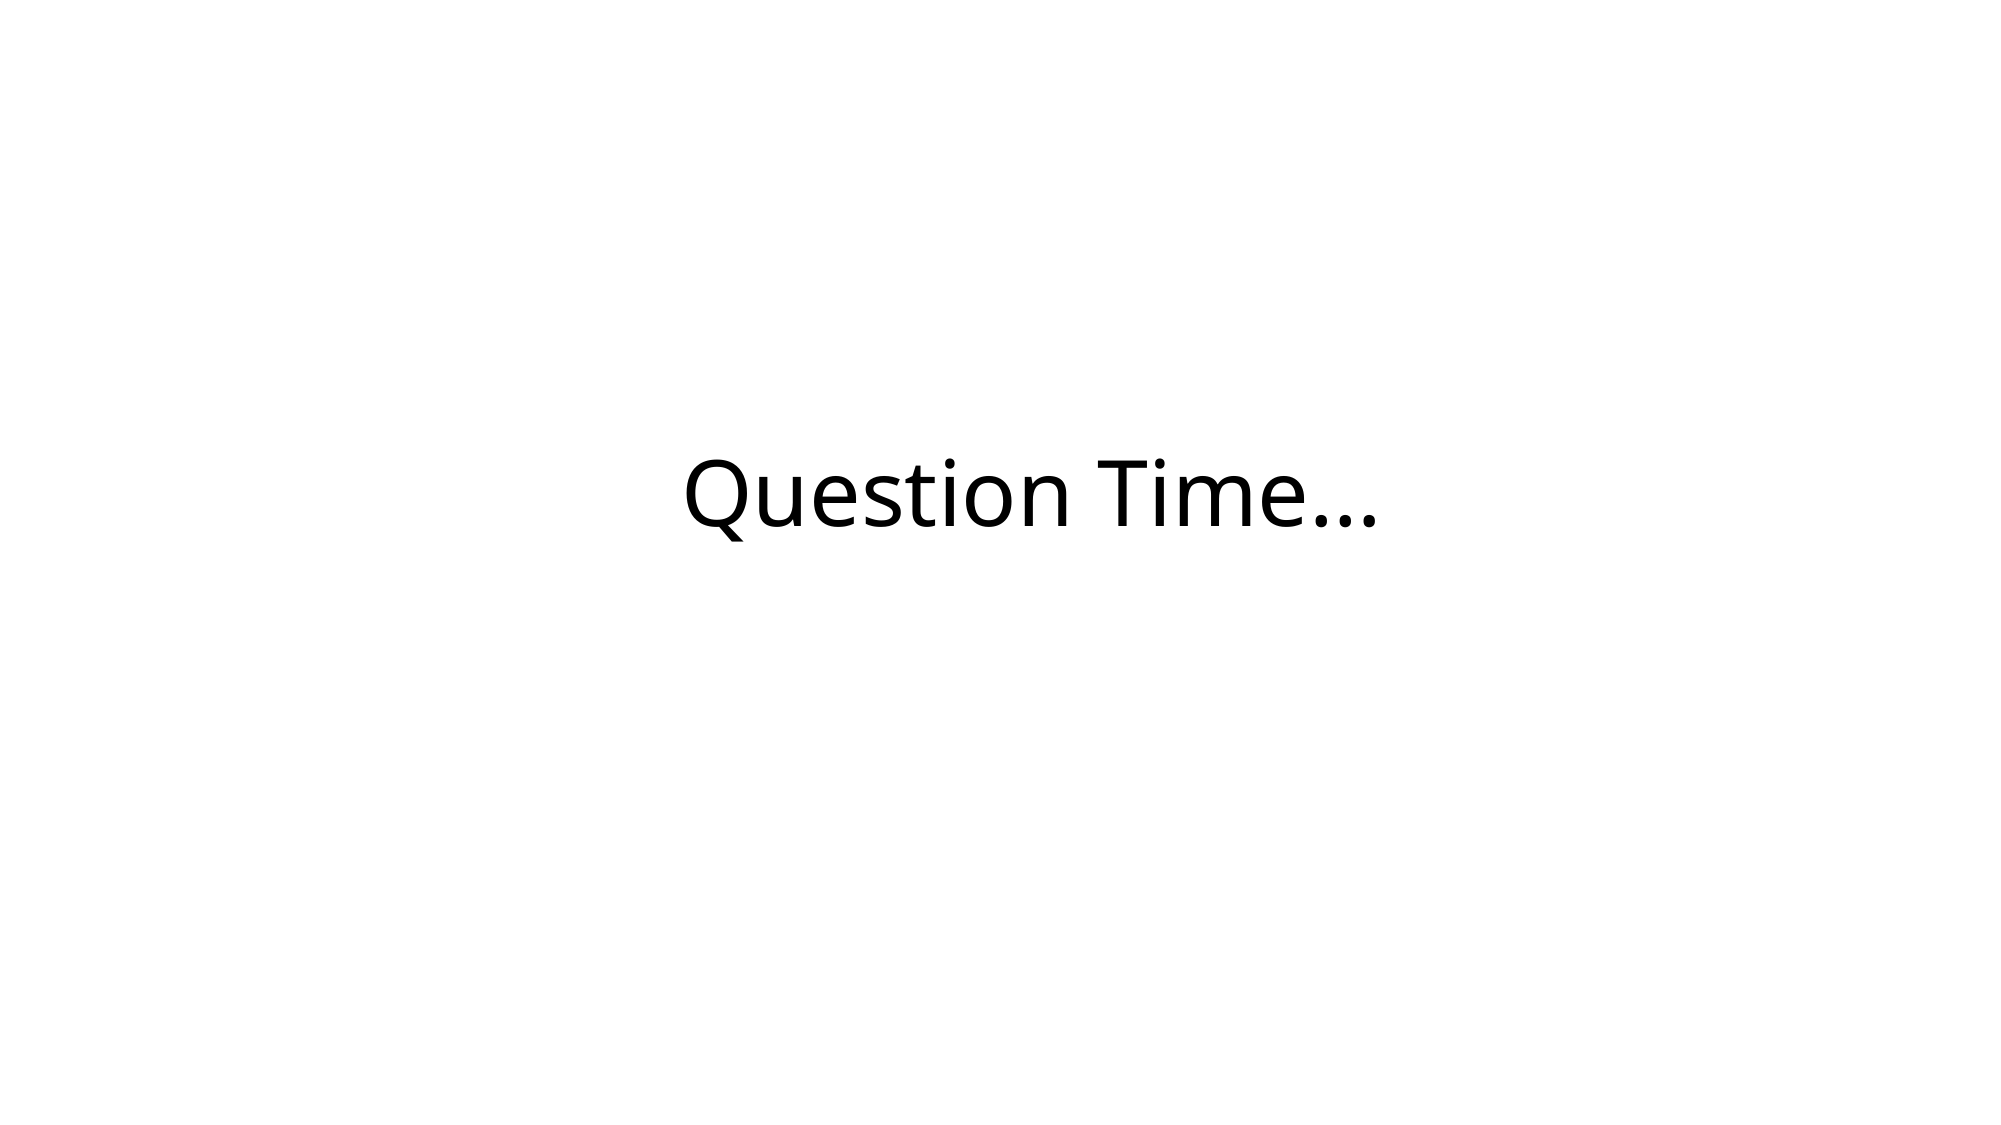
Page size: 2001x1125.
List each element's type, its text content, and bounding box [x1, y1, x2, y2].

title Question Time… [169, 387, 1895, 606]
